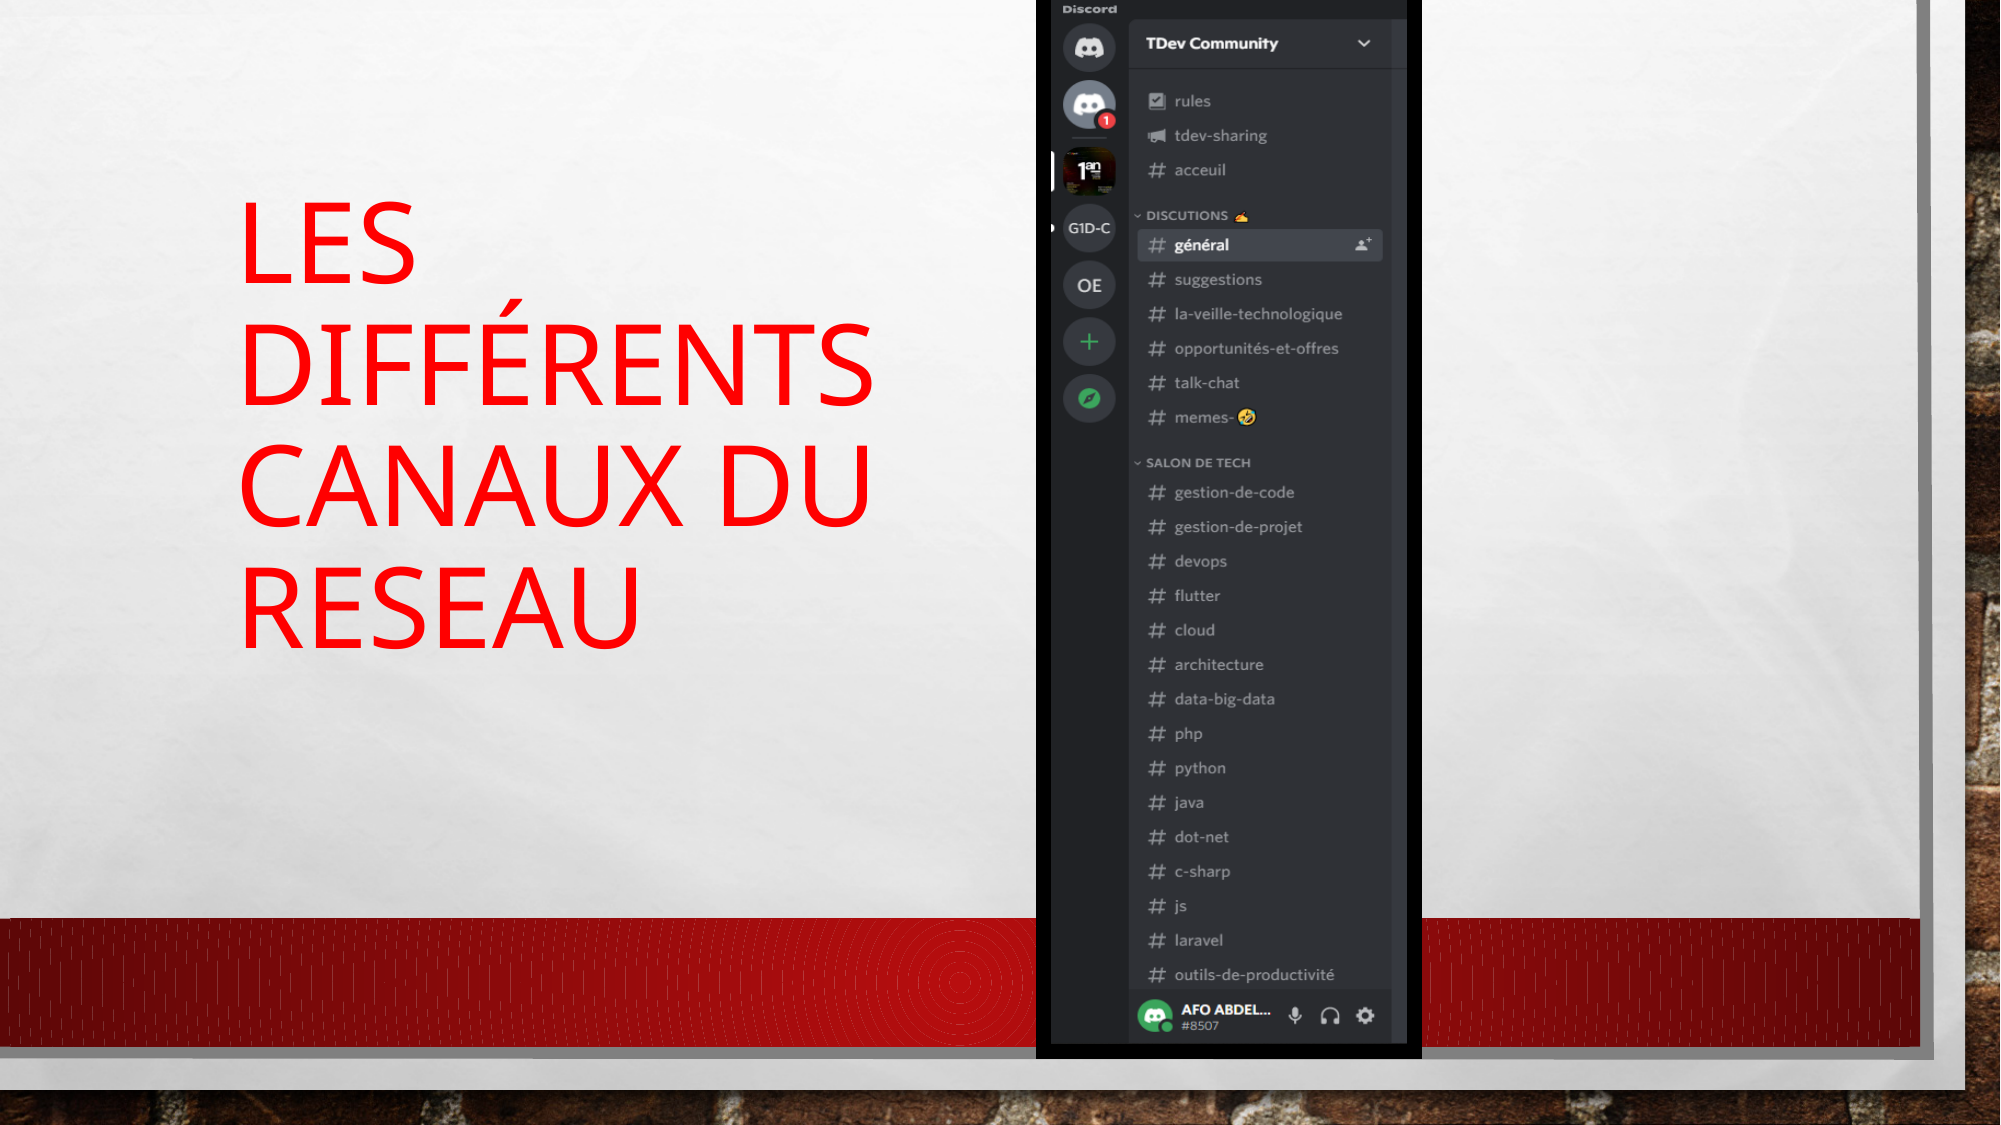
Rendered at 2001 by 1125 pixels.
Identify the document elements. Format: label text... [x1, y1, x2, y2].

picture [0, 0, 2000, 1125]
title Les différents canaux du reseau [220, 112, 1036, 816]
picture [1050, 0, 1408, 1045]
